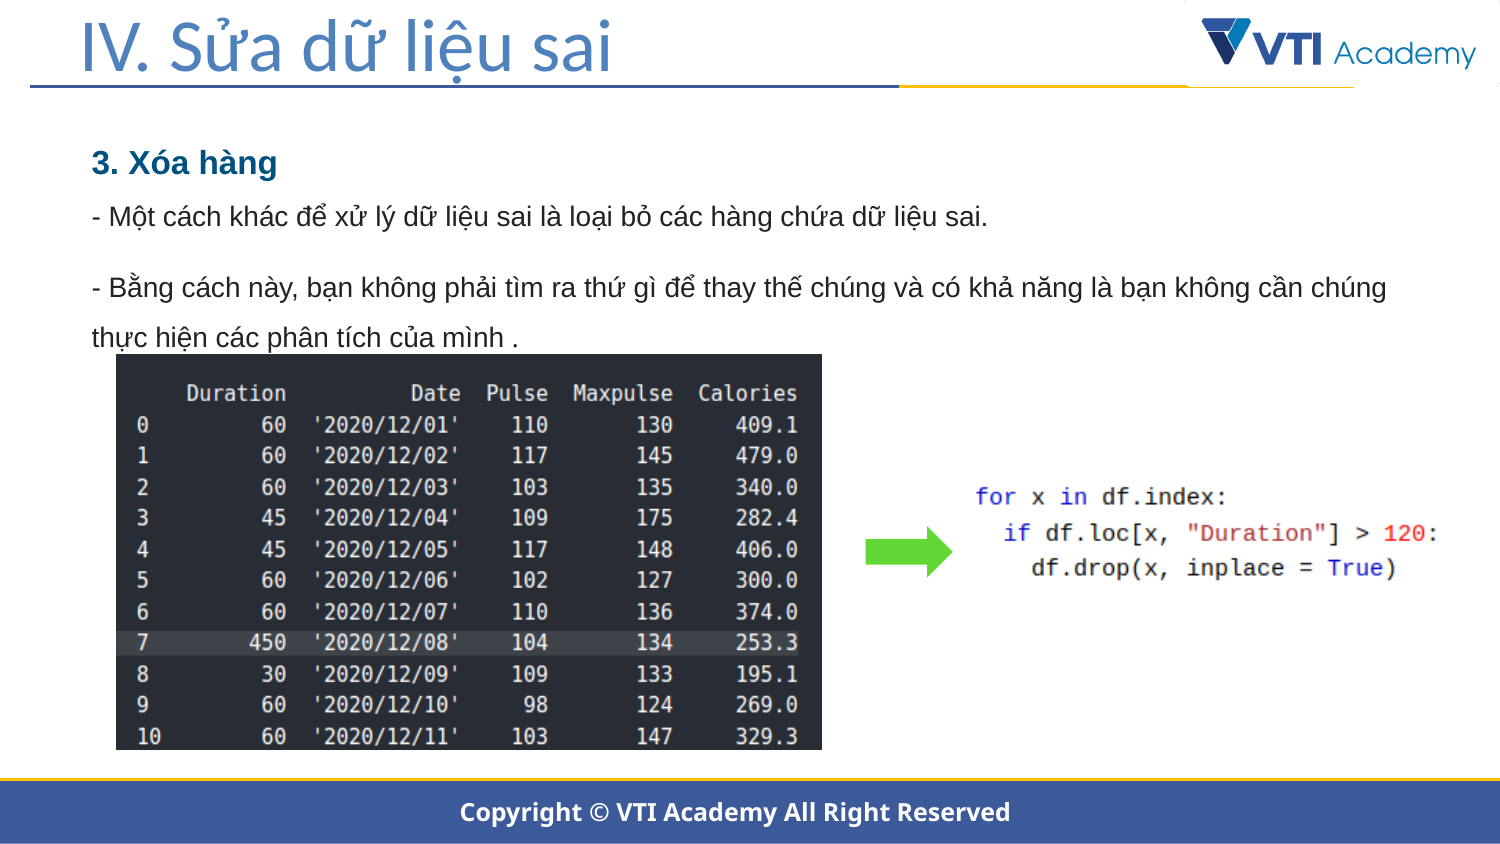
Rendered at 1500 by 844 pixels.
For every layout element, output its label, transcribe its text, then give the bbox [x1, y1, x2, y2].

text_box [865, 526, 953, 578]
text_box IV. Sửa dữ liệu sai [73, 9, 1176, 74]
picture [1184, 0, 1500, 87]
picture [972, 477, 1449, 601]
picture [115, 354, 823, 750]
text_box 3. Xóa hàng - Một cách khác để xử lý dữ liệu sai là loại bỏ các hàng chứa dữ liệu sai. - Bằng cách này, bạn không phải tìm ra thứ gì để thay thế chúng và có khả năng là bạn không cần chúng thực hiện các phân tích của mình . [76, 106, 1424, 369]
